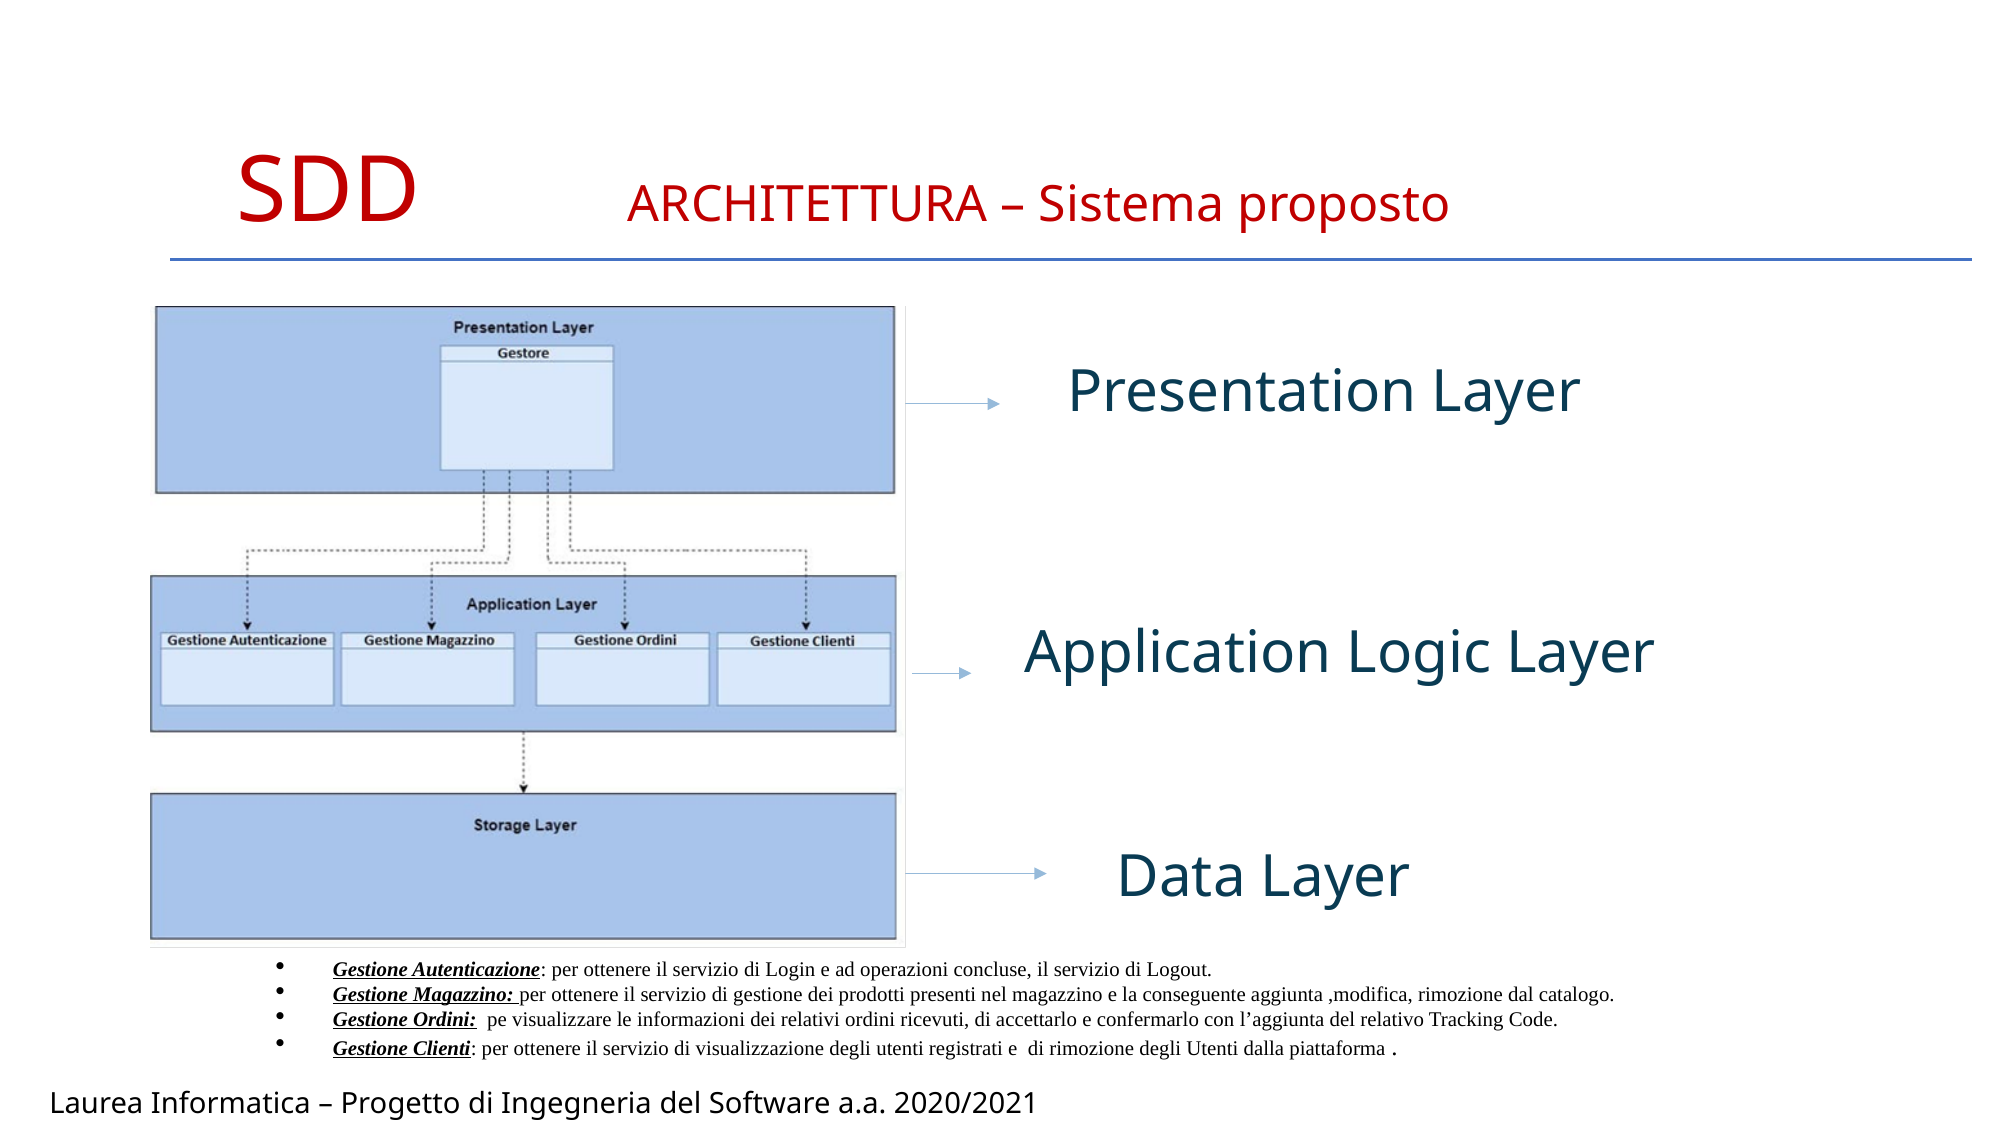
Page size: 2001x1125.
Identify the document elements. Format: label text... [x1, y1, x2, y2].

text_box Gestione Autenticazione: per ottenere il servizio di Login e ad operazioni concluse, il servizio di Logout. Gestione Magazzino: per ottenere il servizio di gestione dei prodotti presenti nel magazzino e la conseguente aggiunta ,modifica, rimozione dal catalogo. Gestione Ordini: pe visualizzare le informazioni dei relativi ordini ricevuti, di accettarlo e confermarlo con l’aggiunta del relativo Tracking Code. Gestione Clienti: per ottenere il servizio di visualizzazione degli utenti registrati e di rimozione degli Utenti dalla piattaforma . [262, 948, 1645, 1068]
text_box Presentation Layer [1052, 345, 1597, 431]
title SDD ARCHITETTURA – Sistema proposto [220, 60, 2000, 323]
picture [149, 306, 907, 949]
text_box Data Layer [1101, 830, 1426, 916]
text_box Laurea Informatica – Progetto di Ingegneria del Software a.a. 2020/2021 [34, 1077, 1170, 1125]
text_box Application Logic Layer [1009, 606, 1671, 692]
